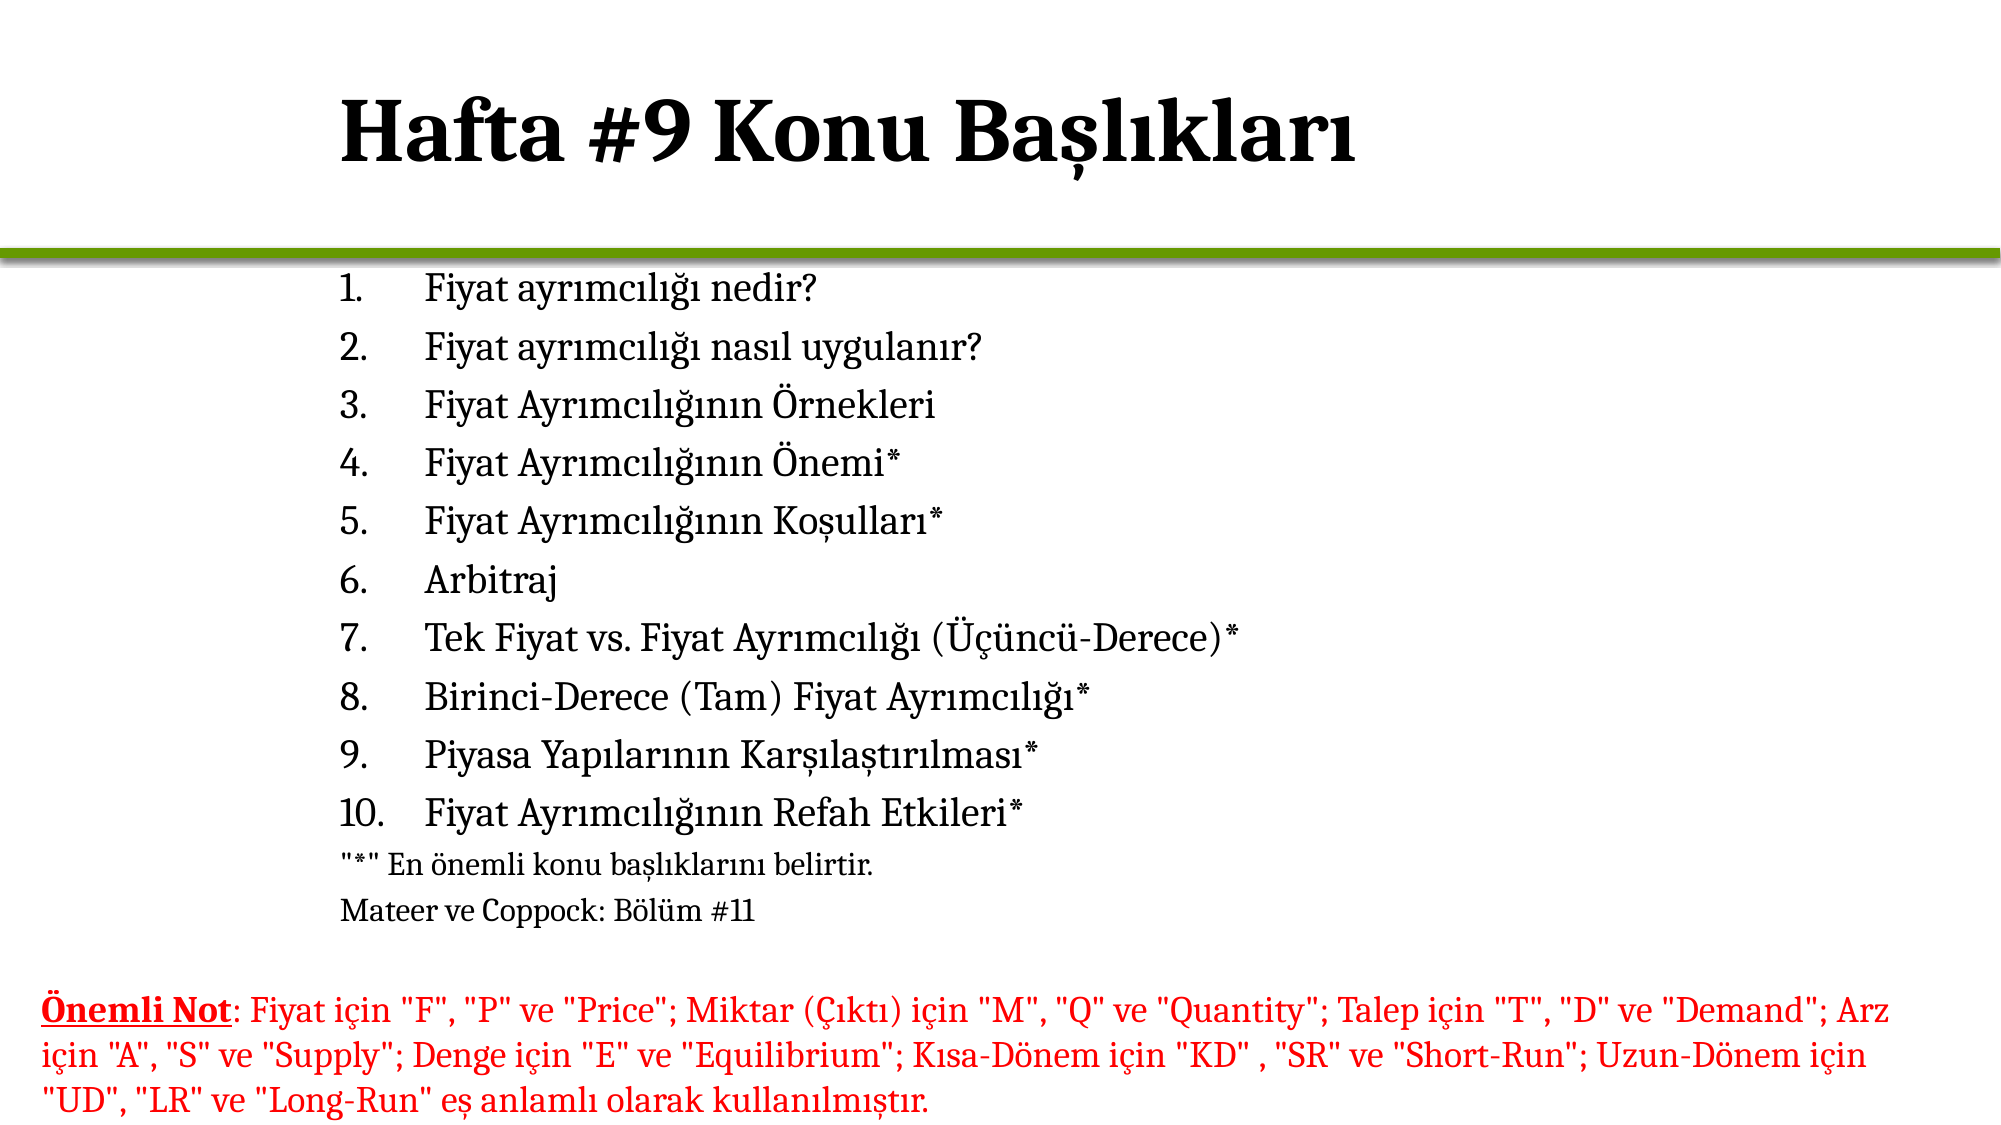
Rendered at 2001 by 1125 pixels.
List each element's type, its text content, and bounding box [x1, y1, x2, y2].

title Hafta #9 Konu Başlıkları [324, 0, 1675, 251]
text_box Önemli Not: Fiyat için "F", "P" ve "Price"; Miktar (Çıktı) için "M", "Q" ve "Quantity"; Talep için "T", "D" ve "Demand"; Arz için "A", "S" ve "Supply"; Denge için "E" ve "Equilibrium"; Kısa-Dönem için "KD" , "SR" ve "Short-Run"; Uzun-Dönem için "UD", "LR" ve "Long-Run" eş anlamlı olarak kullanılmıştır. [26, 977, 1946, 1125]
list Fiyat ayrımcılığı nedir? Fiyat ayrımcılığı nasıl uygulanır? Fiyat Ayrımcılığının Örnekleri Fiyat Ayrımcılığının Önemi* Fiyat Ayrımcılığının Koşulları* Arbitraj Tek Fiyat vs. Fiyat Ayrımcılığı (Üçüncü-Derece)* Birinci-Derece (Tam) Fiyat Ayrımcılığı* Piyasa Yapılarının Karşılaştırılması* Fiyat Ayrımcılığının Refah Etkileri* "*" En önemli konu başlıklarını belirtir. Mateer ve Coppock: Bölüm #11 [324, 252, 1675, 947]
